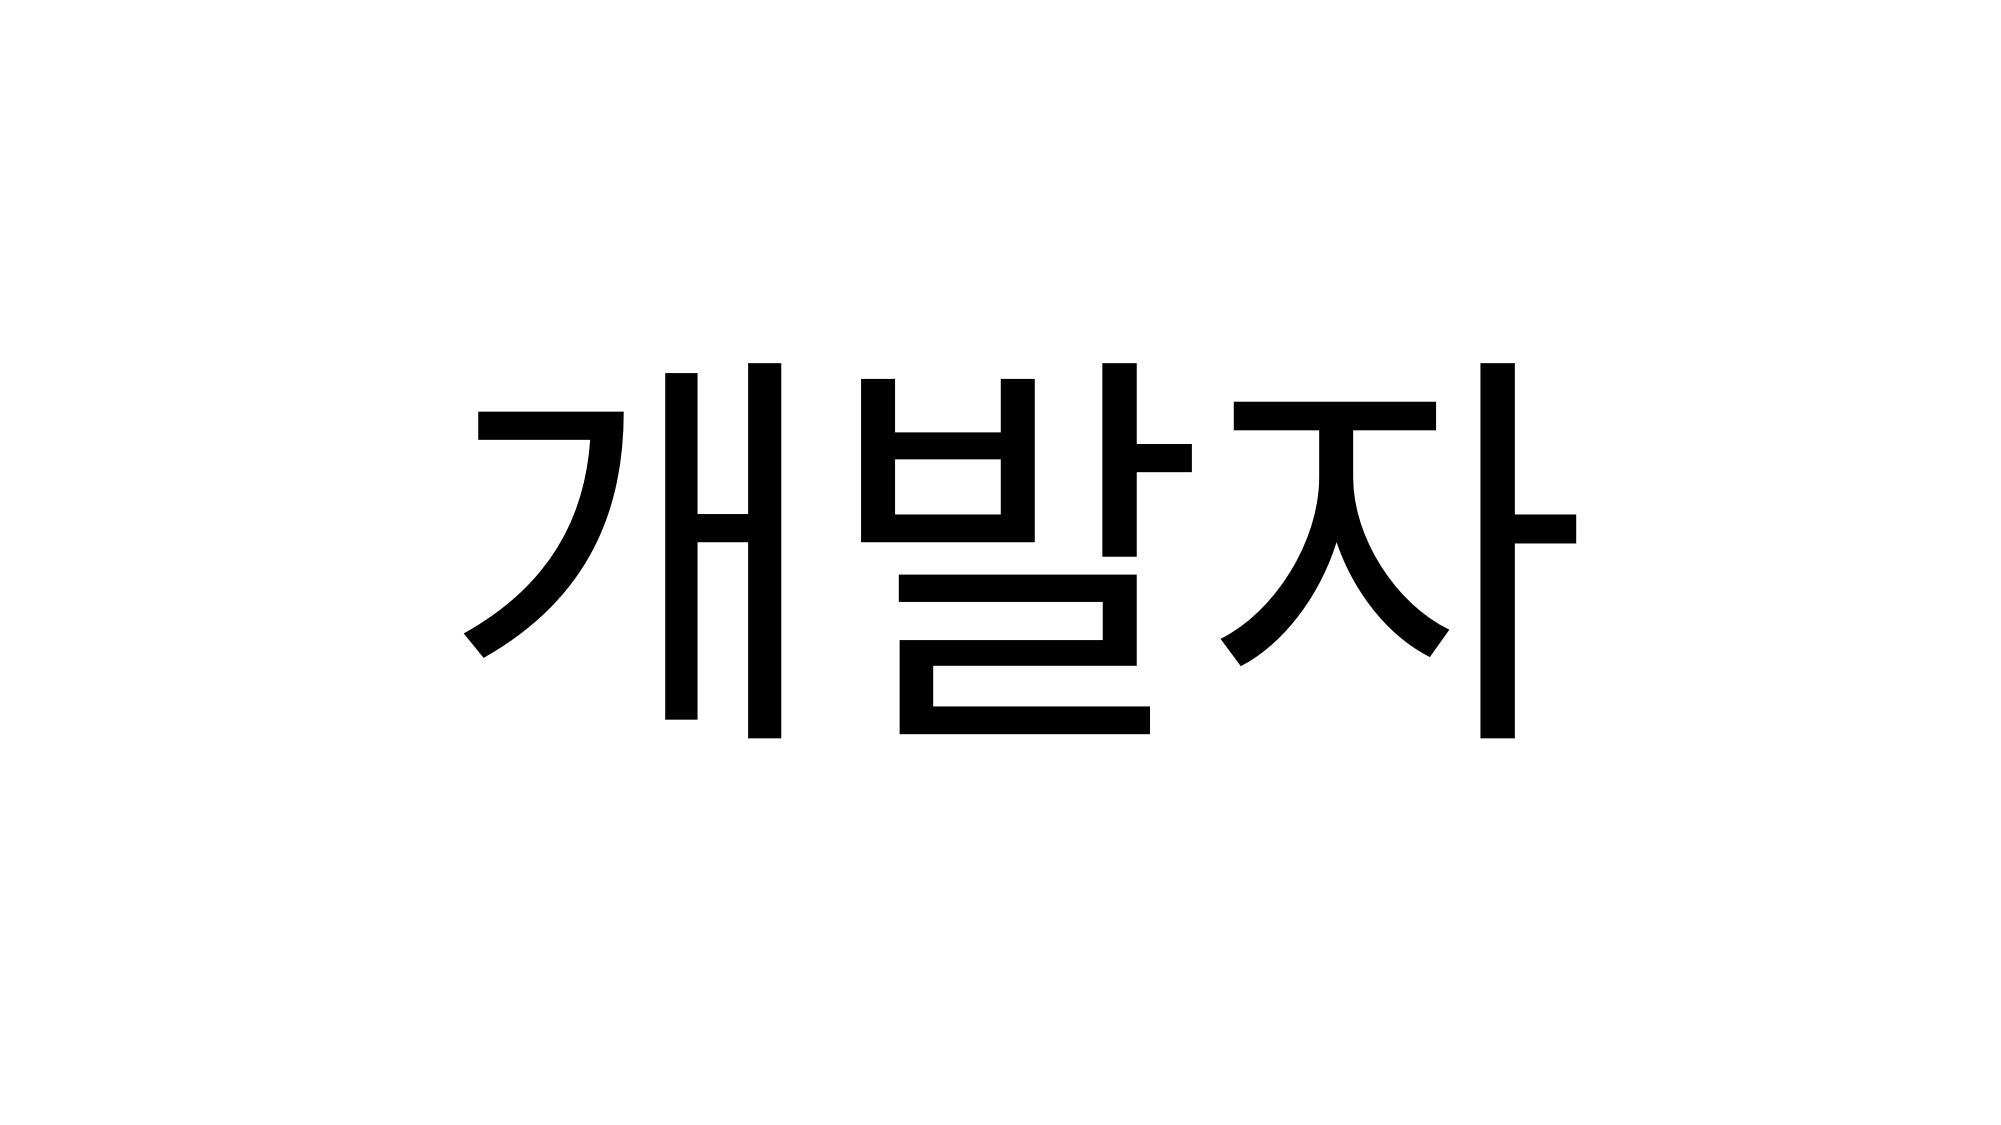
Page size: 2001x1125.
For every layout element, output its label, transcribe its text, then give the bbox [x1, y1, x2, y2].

text_box 개발자 [222, 213, 1809, 870]
